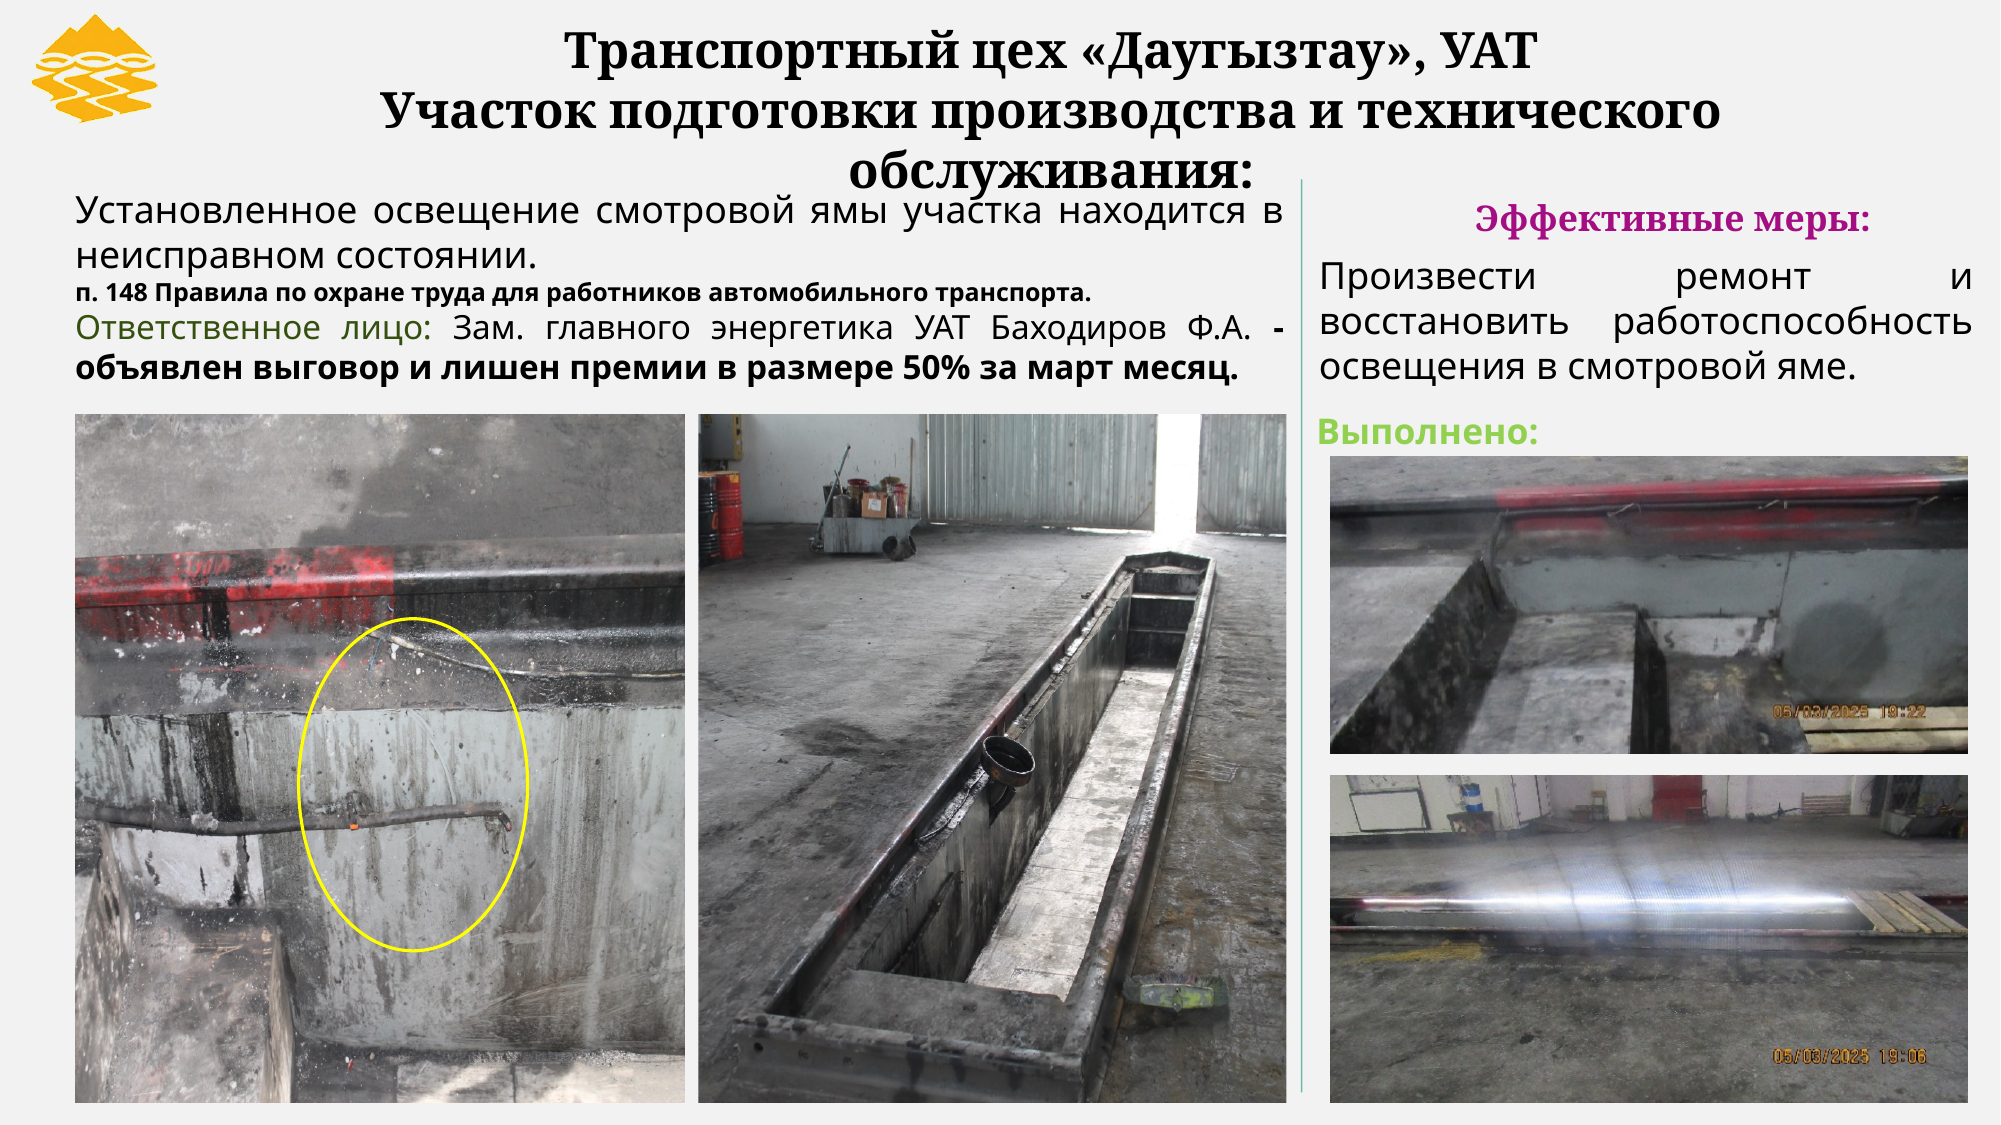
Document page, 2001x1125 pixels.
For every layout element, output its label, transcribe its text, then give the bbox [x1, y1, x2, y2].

text_box Эффективные меры: [1460, 182, 1887, 244]
picture [16, 0, 186, 137]
text_box Выполнено: [1302, 402, 1785, 460]
text_box Произвести ремонт и восстановить работоспособность освещения в смотровой яме. [1304, 244, 1989, 432]
picture [1330, 775, 1969, 1104]
picture [698, 413, 1287, 1104]
picture [75, 413, 685, 1104]
text_box Транспортный цех «Даугызтау», УАТ Участок подготовки производства и технического обслуживания: [156, 10, 1947, 206]
picture [1330, 456, 1969, 754]
text_box Установленное освещение смотровой ямы участка находится в неисправном состоянии. п. 148 Правила по охране труда для работников автомобильного транспорта. Ответственное лицо: Зам. главного энергетика УАТ Баходиров Ф.А. - объявлен выговор и лишен премии в размере 50% за март месяц. [60, 179, 1299, 394]
